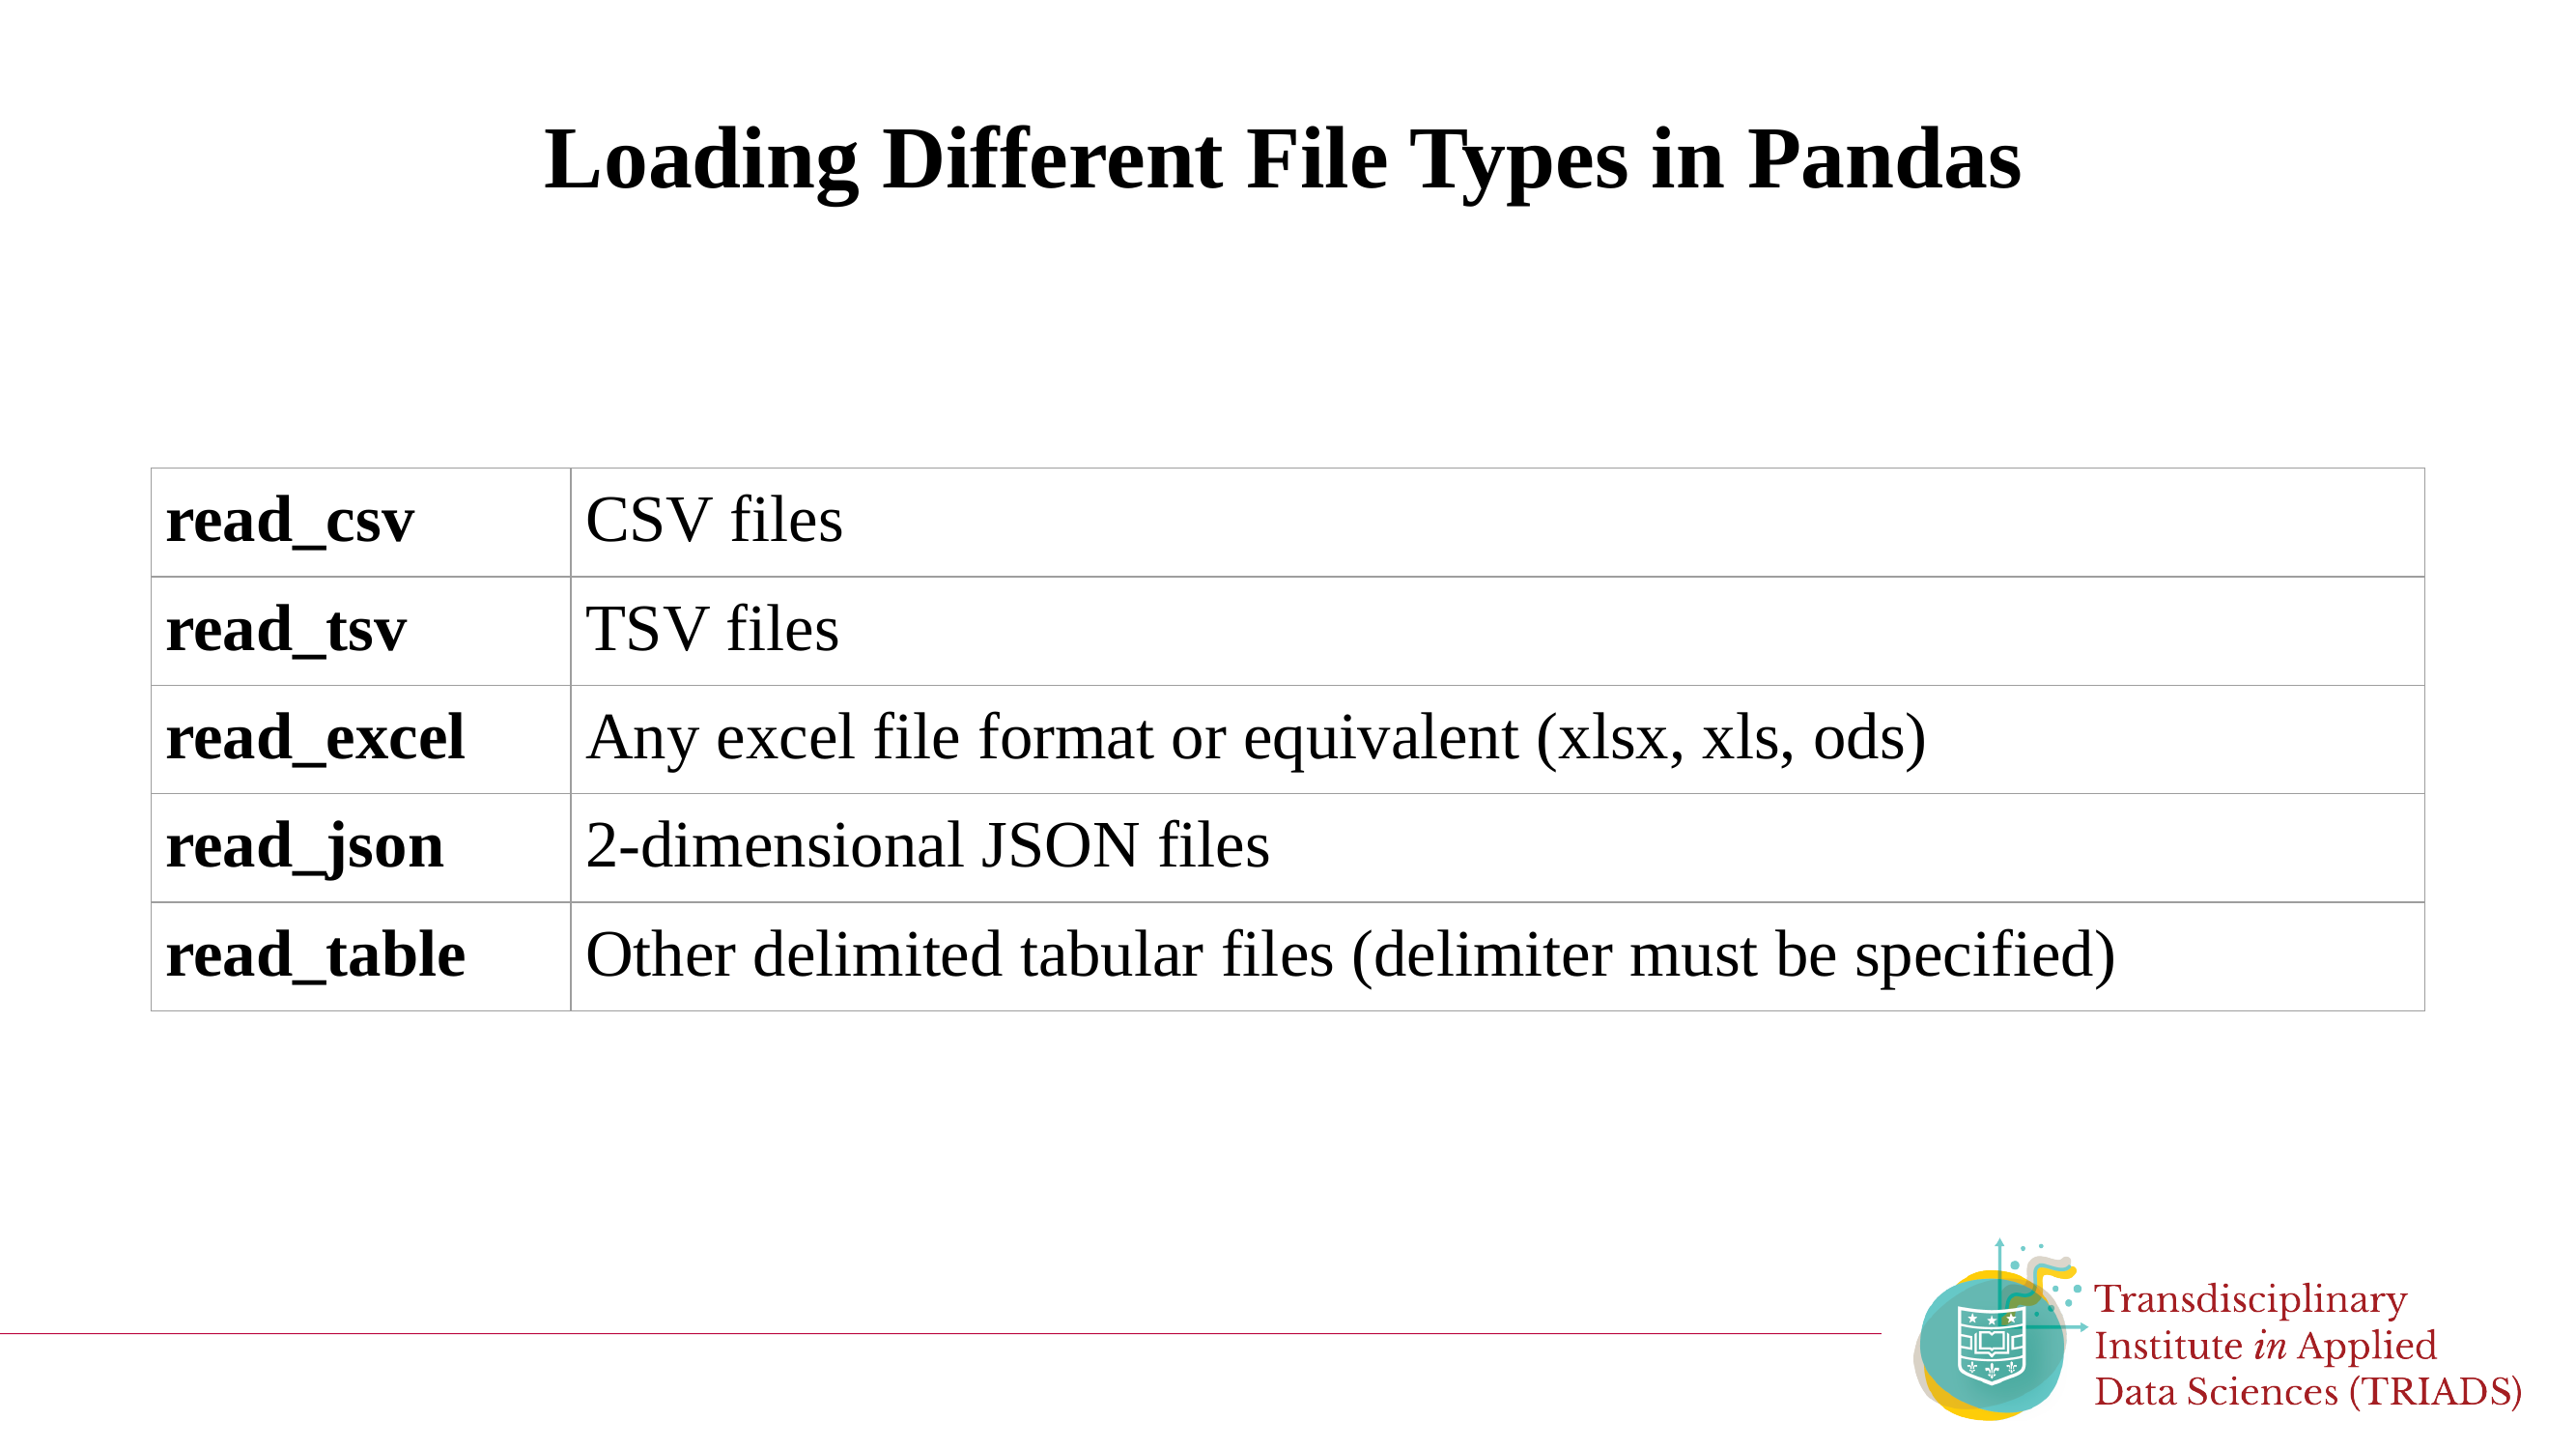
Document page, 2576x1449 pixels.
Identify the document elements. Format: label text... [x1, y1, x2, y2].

picture [1912, 1237, 2522, 1421]
text_box Loading Different File Types in Pandas [95, 92, 2475, 213]
table_cell 2-dimensional JSON files [572, 794, 2424, 901]
table_cell read_excel [152, 686, 570, 793]
table_cell read_table [152, 903, 570, 1010]
table_header CSV files [572, 469, 2424, 576]
table_cell TSV files [572, 578, 2424, 685]
table_cell Any excel file format or equivalent (xlsx, xls, ods) [572, 686, 2424, 793]
table_cell read_json [152, 794, 570, 901]
table_cell Other delimited tabular files (delimiter must be specified) [572, 903, 2424, 1010]
table_cell read_tsv [152, 578, 570, 685]
table_header read_csv [152, 469, 570, 576]
